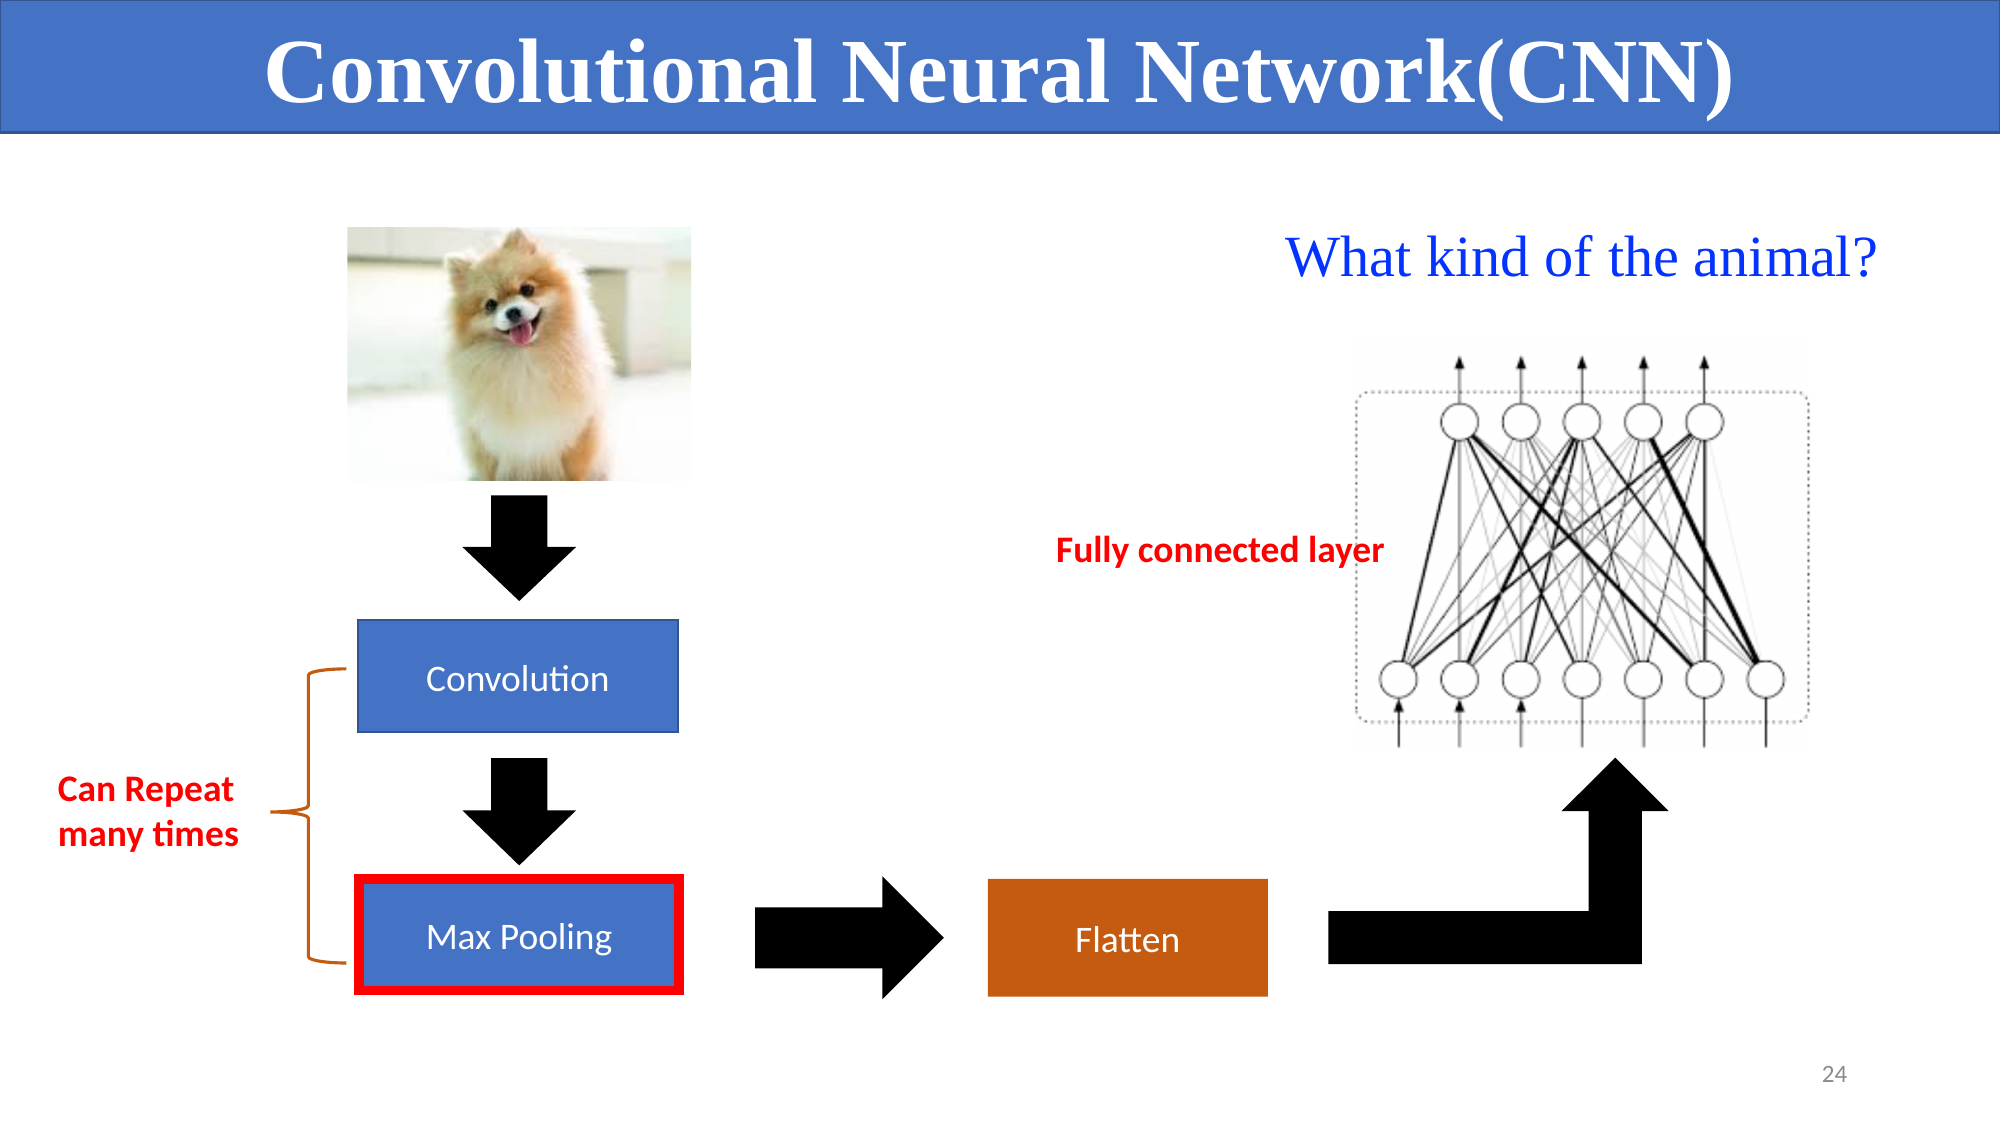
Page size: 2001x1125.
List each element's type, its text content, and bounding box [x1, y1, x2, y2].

text_box Flatten [987, 878, 1269, 998]
slide_number 24 [1412, 1042, 1863, 1103]
text_box Can Repeat many times [43, 756, 284, 861]
picture [1354, 314, 1810, 772]
text_box Max Pooling [358, 878, 680, 991]
text_box [1328, 772, 1669, 965]
text_box [462, 495, 577, 602]
text_box What kind of the animal? [1270, 210, 1893, 295]
text_box [755, 876, 944, 1000]
text_box Convolution [357, 619, 679, 733]
text_box Convolutional Neural Network(CNN) [0, 0, 2000, 134]
text_box [284, 667, 347, 965]
picture [347, 227, 692, 481]
text_box [462, 758, 577, 866]
text_box Fully connected layer [1041, 517, 1376, 578]
